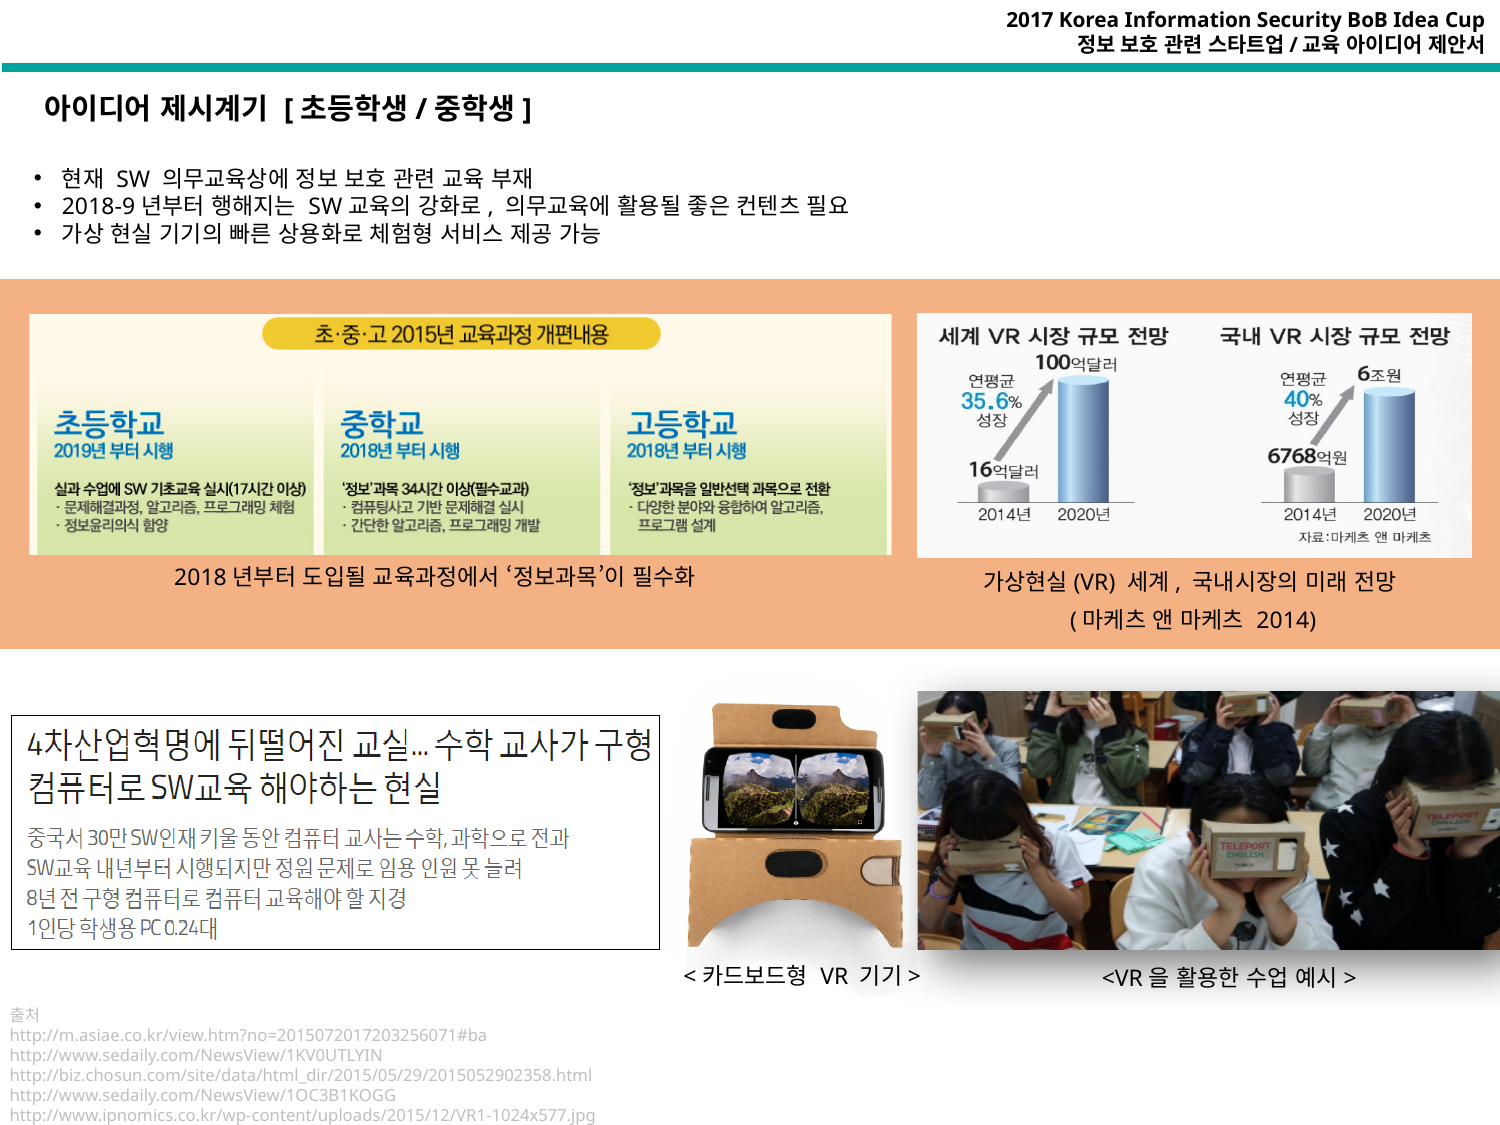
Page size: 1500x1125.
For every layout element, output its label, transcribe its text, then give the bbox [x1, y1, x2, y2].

picture [29, 314, 892, 555]
text_box 가상현실(VR) 세계, 국내시장의 미래 전망 (마케츠 앤 마케츠 2014) [915, 549, 1472, 641]
text_box 2018년부터 도입될 교육과정에서 ‘정보과목’이 필수화 [159, 555, 809, 597]
text_box 현재 SW 의무교육상에 정보 보호 관련 교육 부재 2018-9년부터 행해지는 SW교육의 강화로, 의무교육에 활용될 좋은 컨텐츠 필요 가상 현실 기기의 빠른 상용화로 체험형 서비스 제공 가능 [18, 156, 1500, 254]
text_box [0, 278, 1500, 650]
text_box 출처 http://m.asiae.co.kr/view.htm?no=2015072017203256071#ba http://www.sedaily.com/NewsView/1KV0UTLYIN http://biz.chosun.com/site/data/html_dir/2015/05/29/2015052902358.html http://www.sedaily.com/NewsView/1OC3B1KOGG http://www.ipnomics.co.kr/wp-content/uploads/2015/12/VR1-1024x577.jpg [0, 997, 1500, 1125]
text_box 아이디어 제시계기 [초등학생/중학생] [29, 82, 585, 133]
picture [11, 640, 1500, 1000]
picture [917, 313, 1472, 558]
text_box <VR을 활용한 수업 예시> [1087, 956, 1372, 999]
